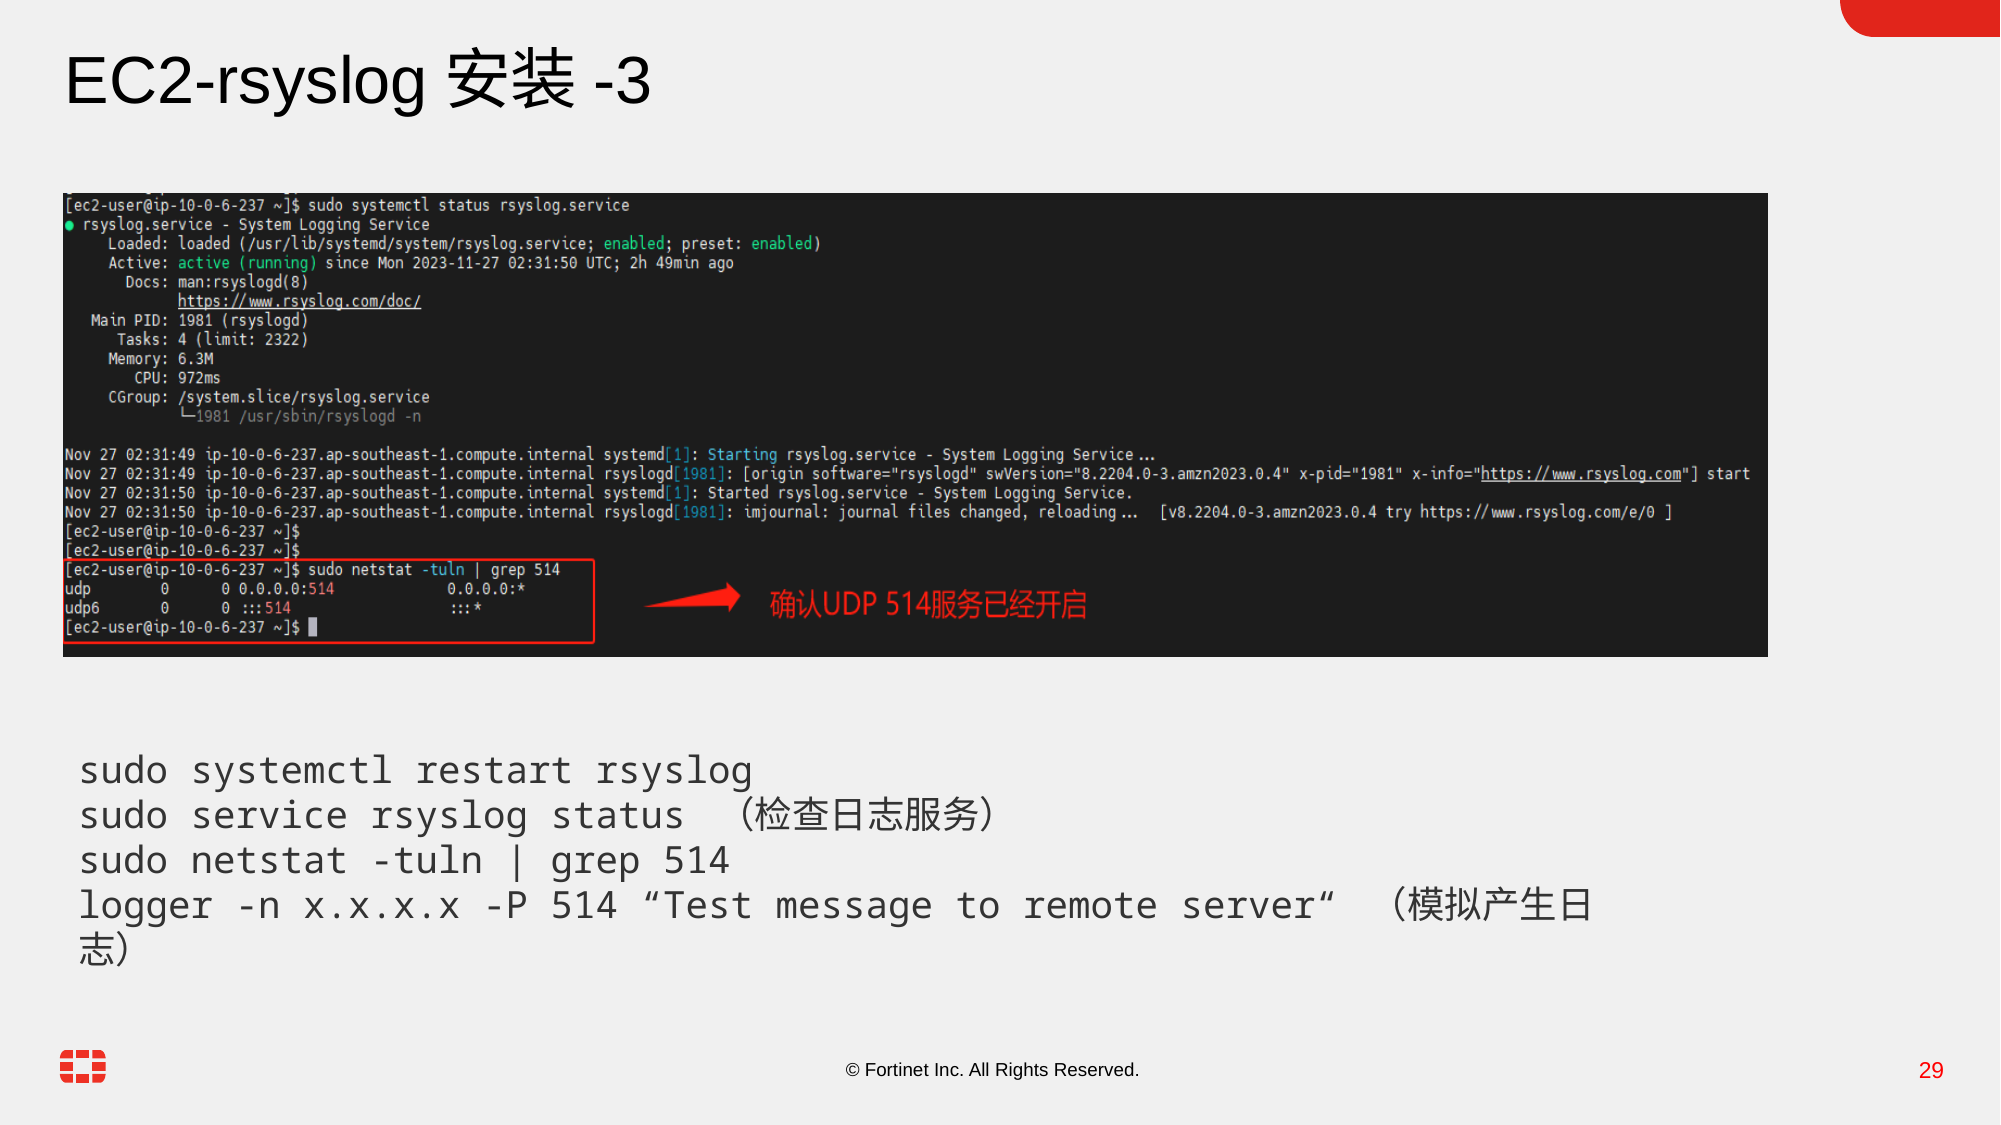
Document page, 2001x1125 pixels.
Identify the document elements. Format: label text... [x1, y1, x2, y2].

text_box sudo systemctl restart rsyslog sudo service rsyslog status （检查日志服务） sudo netstat -tuln | grep 514 logger -n x.x.x.x -P 514 “Test message to remote server“ （模拟产生日志） [63, 739, 1648, 979]
picture [63, 193, 1768, 657]
text_box EC2-rsyslog安装-3 [49, 38, 668, 126]
